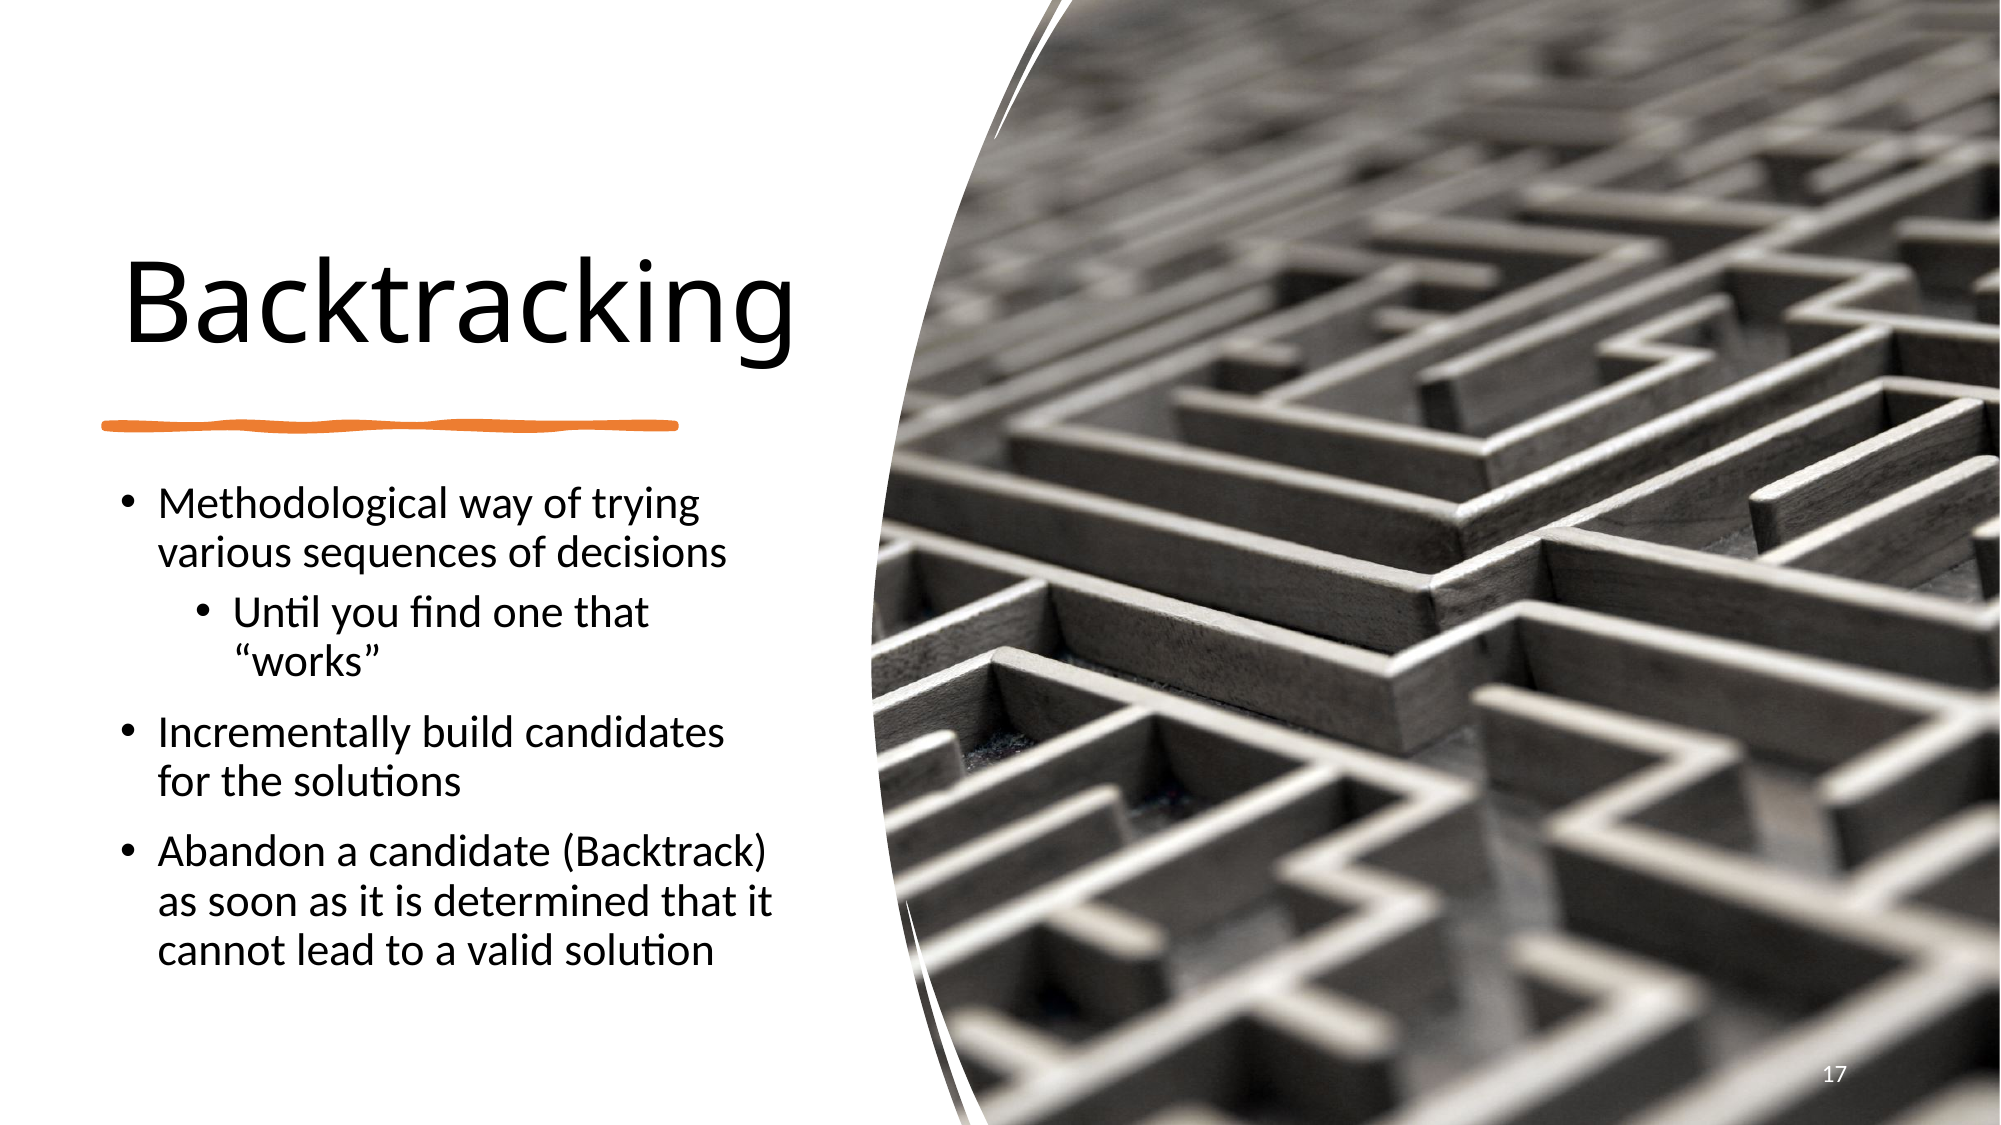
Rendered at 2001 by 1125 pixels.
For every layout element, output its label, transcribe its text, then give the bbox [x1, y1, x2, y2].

text_box [103, 421, 676, 431]
list Methodological way of trying various sequences of decisions Until you find one that “works” Incrementally build candidates for the solutions Abandon a candidate (Backtrack) as soon as it is determined that it cannot lead to a valid solution [105, 471, 802, 1016]
picture [871, 0, 2000, 1125]
text_box [0, 0, 871, 1125]
title Backtracking [105, 53, 822, 375]
